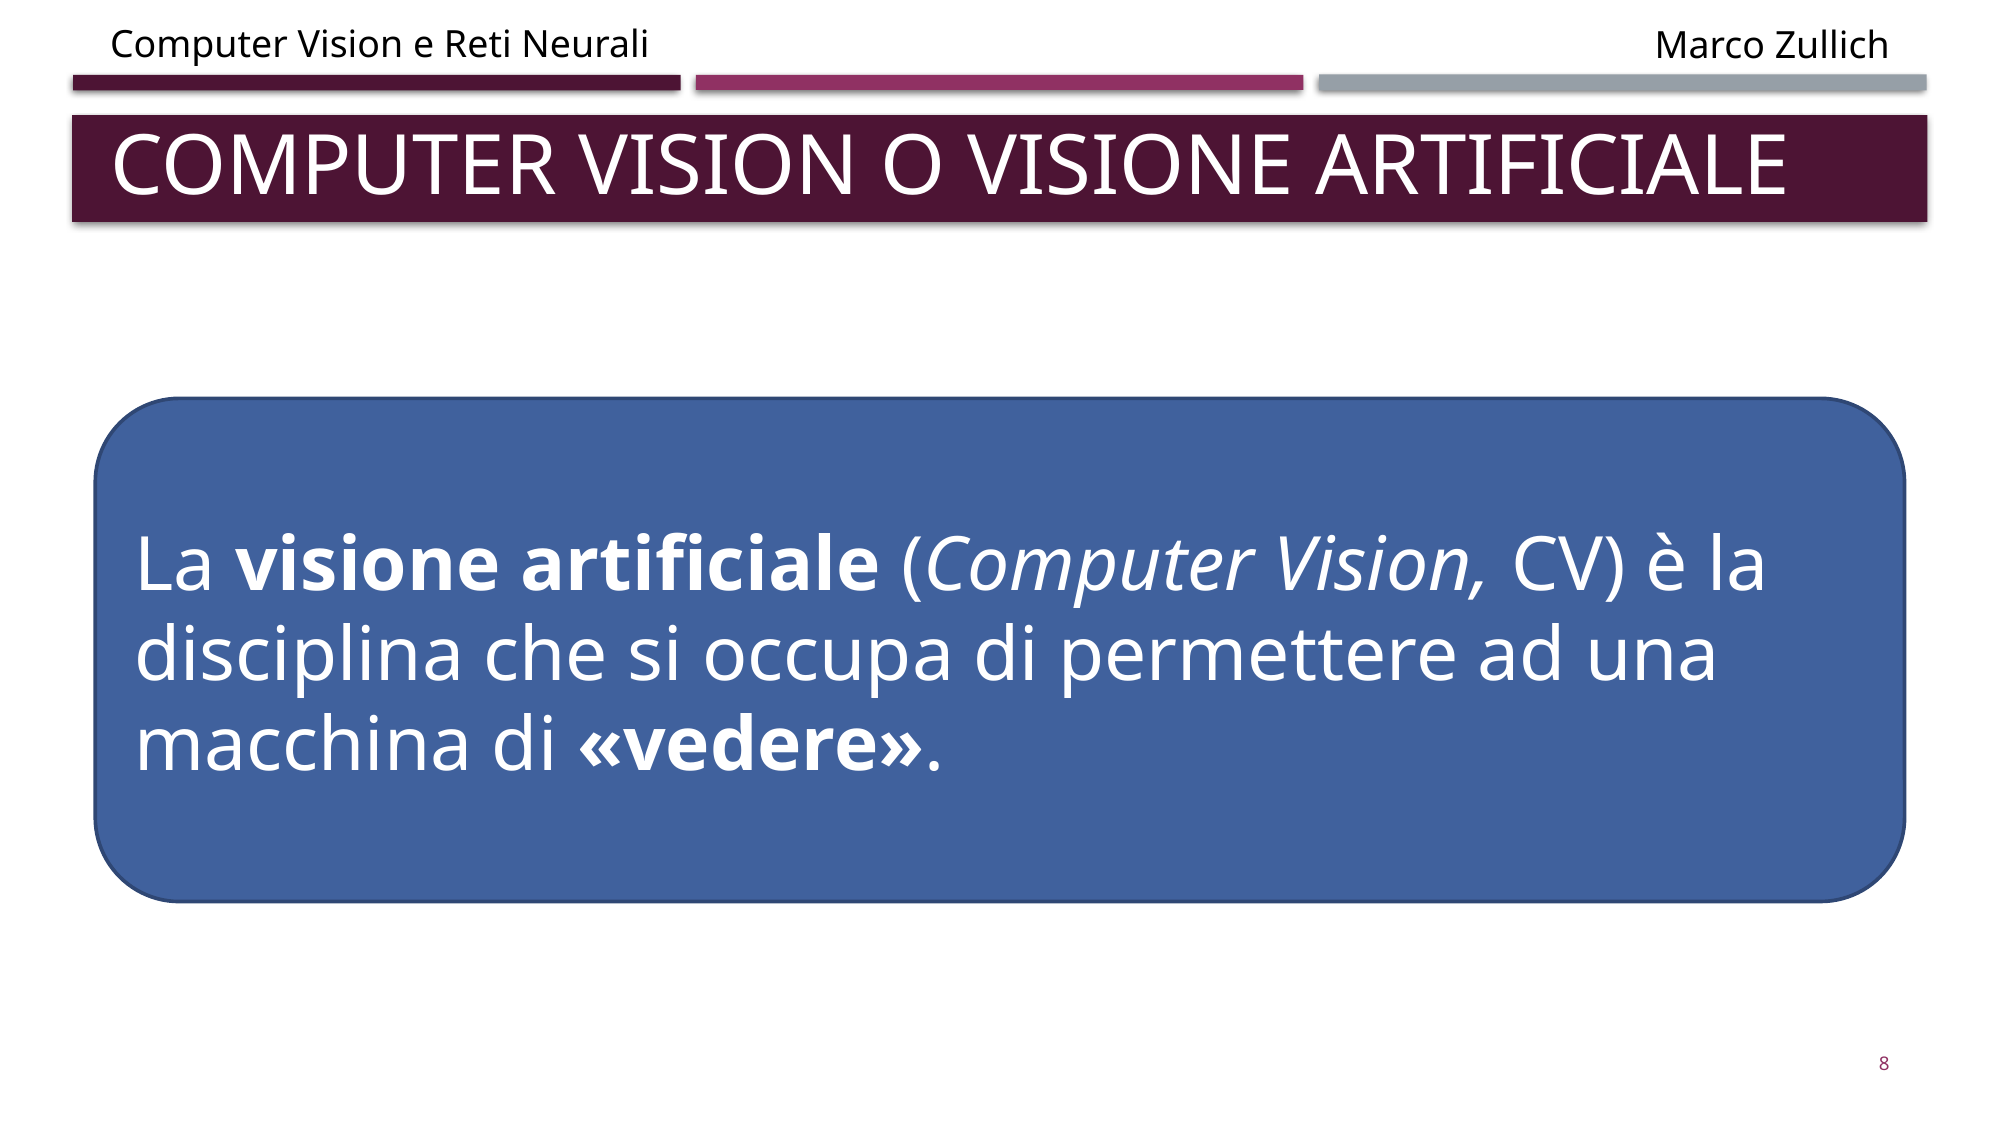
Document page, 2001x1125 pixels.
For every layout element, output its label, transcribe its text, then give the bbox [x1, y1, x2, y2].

slide_number 8 [1732, 1034, 1905, 1095]
title Computer vision O visione artificiale [95, 124, 1905, 219]
text_box La visione artificiale (Computer Vision, CV) è la disciplina che si occupa di permettere ad una macchina di «vedere». [93, 396, 1907, 904]
